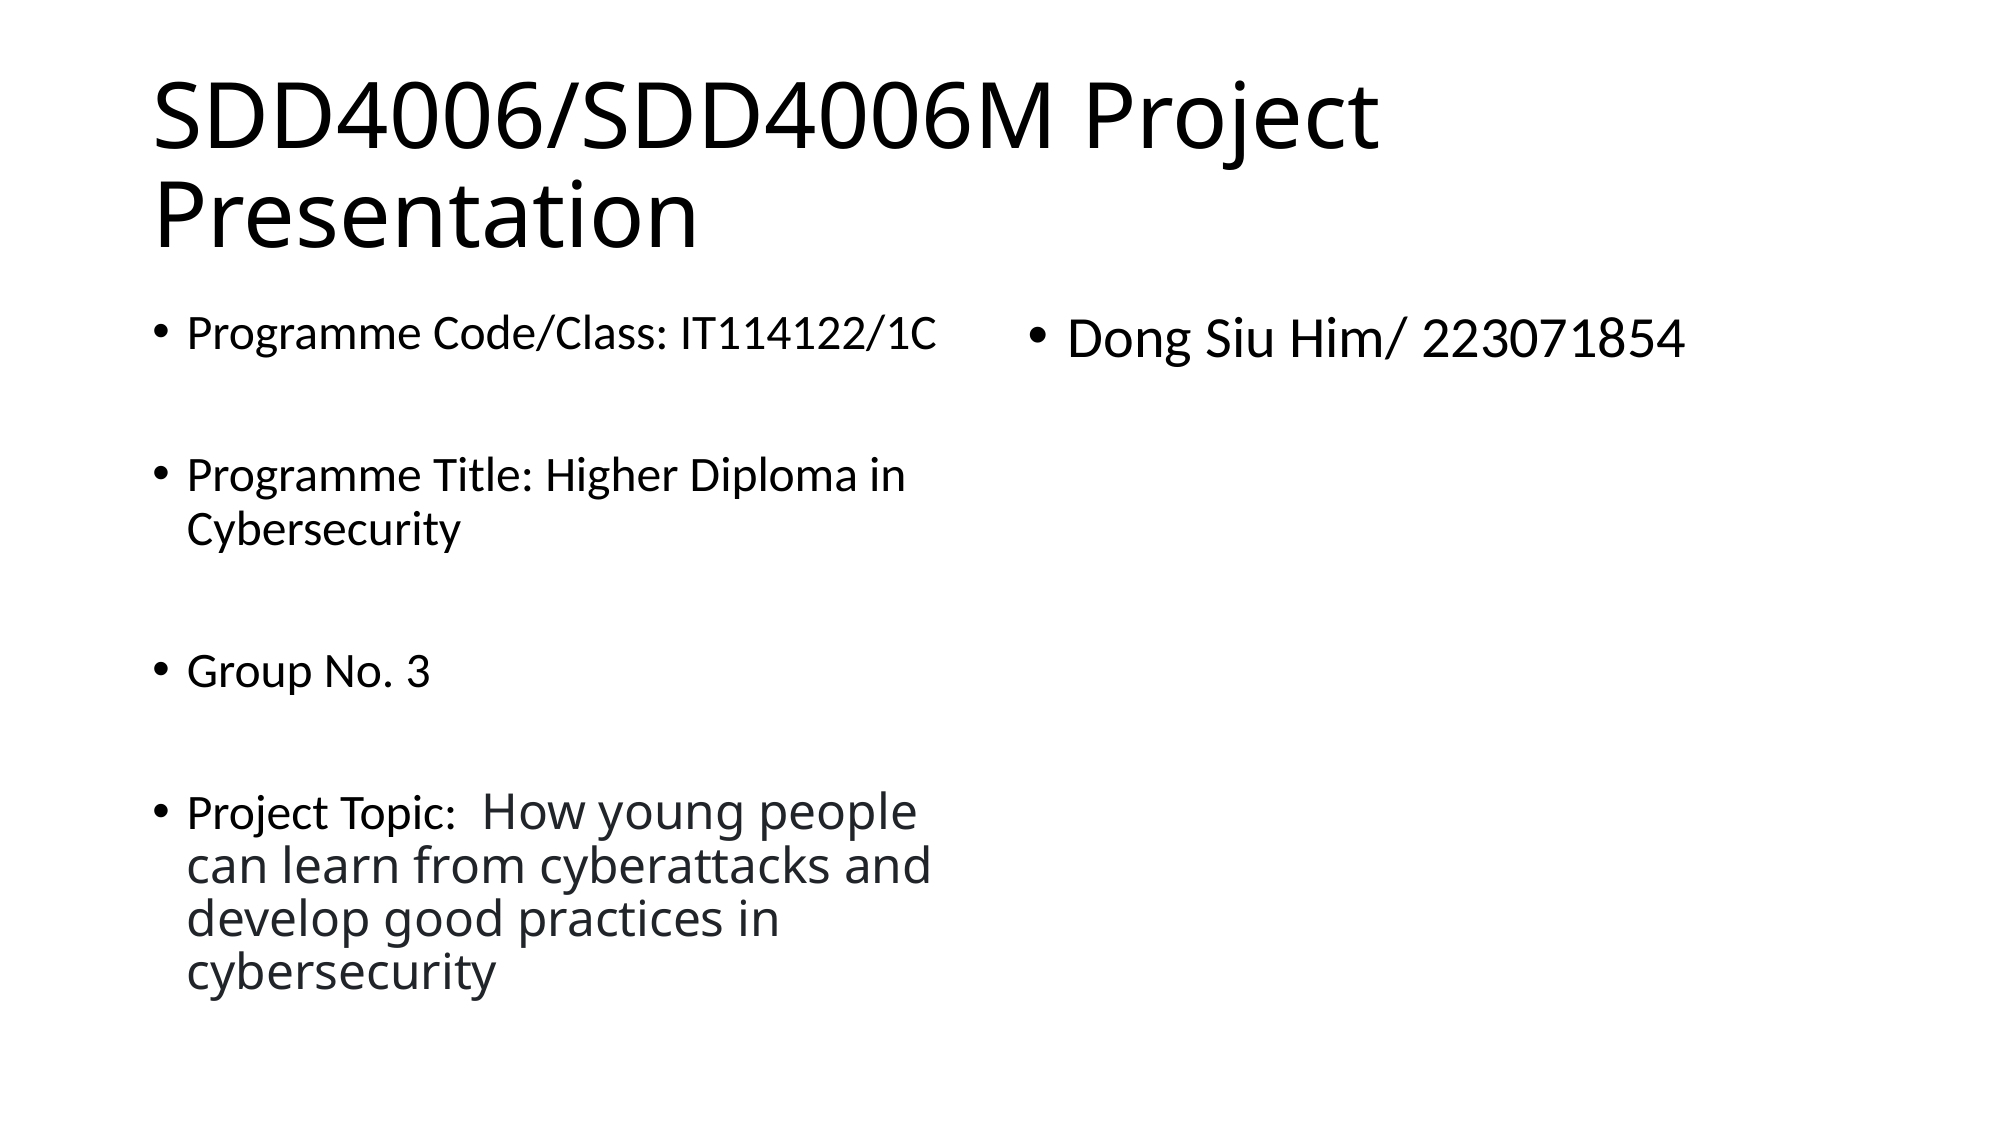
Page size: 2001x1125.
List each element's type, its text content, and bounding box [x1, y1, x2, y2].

list Programme Code/Class: IT114122/1C Programme Title: Higher Diploma in Cybersecurity Group No. 3 Project Topic: How young people can learn from cyberattacks and develop good practices in cybersecurity [137, 299, 988, 1014]
list Dong Siu Him/ 223071854 [1012, 299, 1863, 1014]
title SDD4006/SDD4006M Project Presentation [137, 59, 1863, 278]
